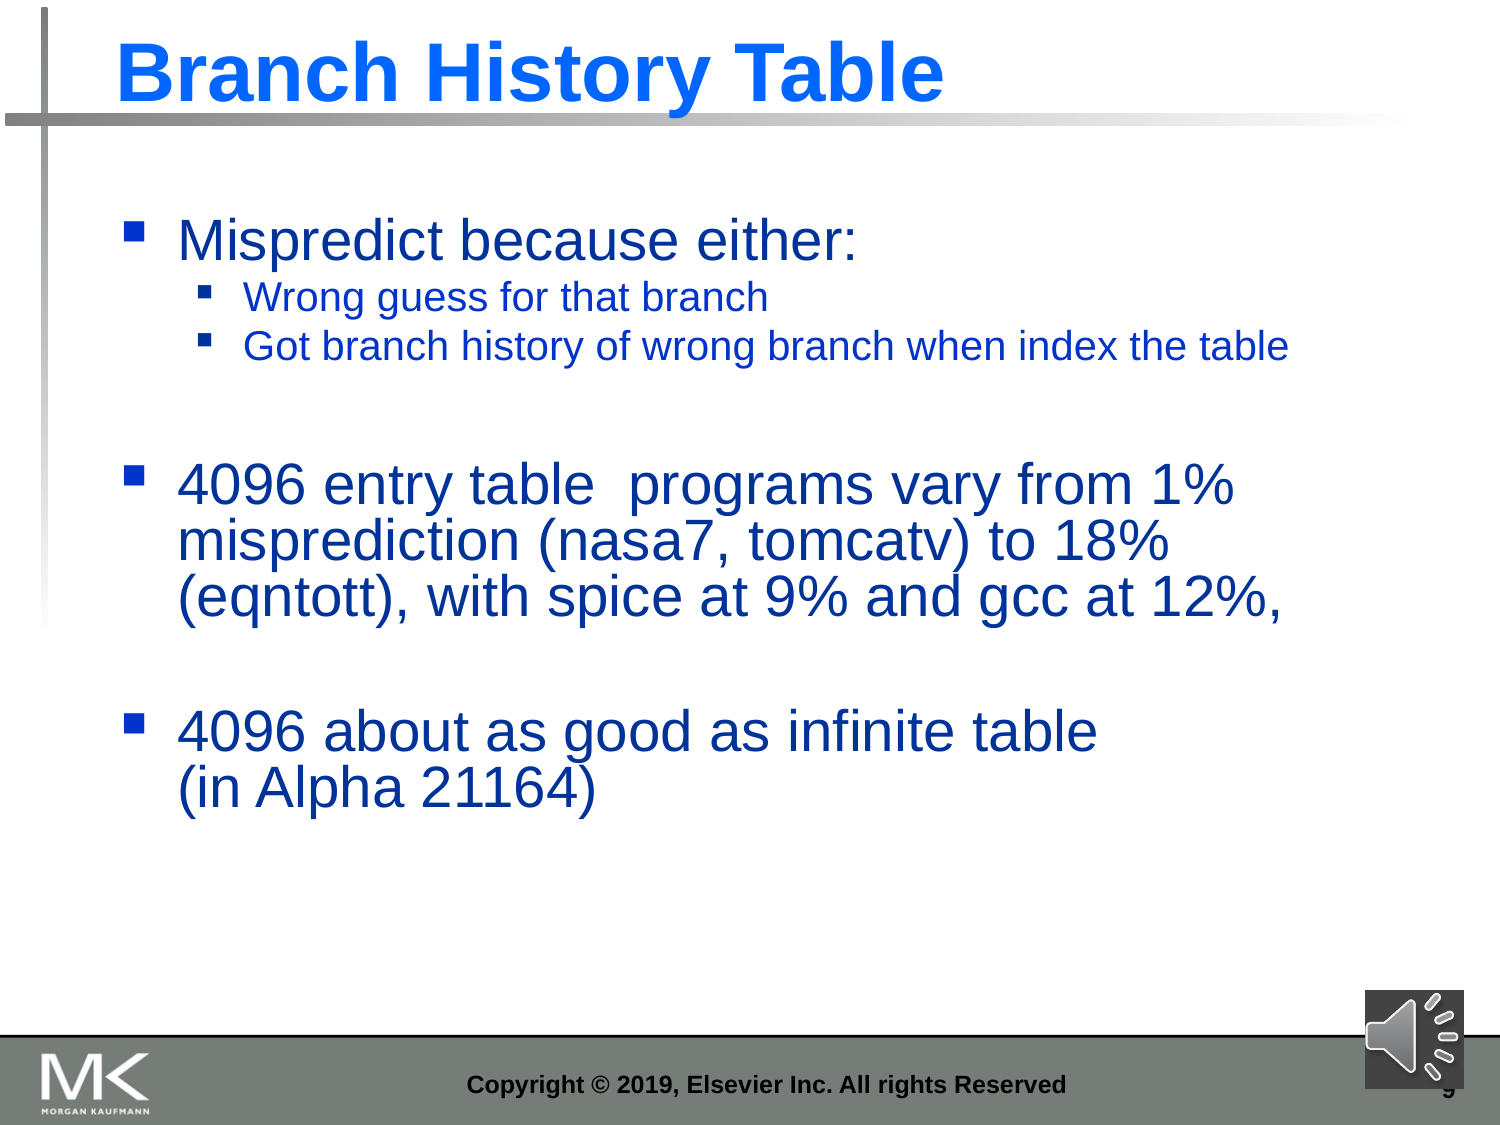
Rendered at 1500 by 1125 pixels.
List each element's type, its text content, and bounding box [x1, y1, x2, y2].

list Mispredict because either: Wrong guess for that branch Got branch history of wrong branch when index the table 4096 entry table programs vary from 1% misprediction (nasa7, tomcatv) to 18% (eqntott), with spice at 9% and gcc at 12%, 4096 about as good as infinite table (in Alpha 21164) [105, 207, 1430, 1024]
title Branch History Table [100, 9, 1460, 126]
picture [1364, 989, 1465, 1090]
picture [29, 1046, 160, 1123]
footer Copyright © 2019, Elsevier Inc. All rights Reserved [170, 1046, 1365, 1106]
